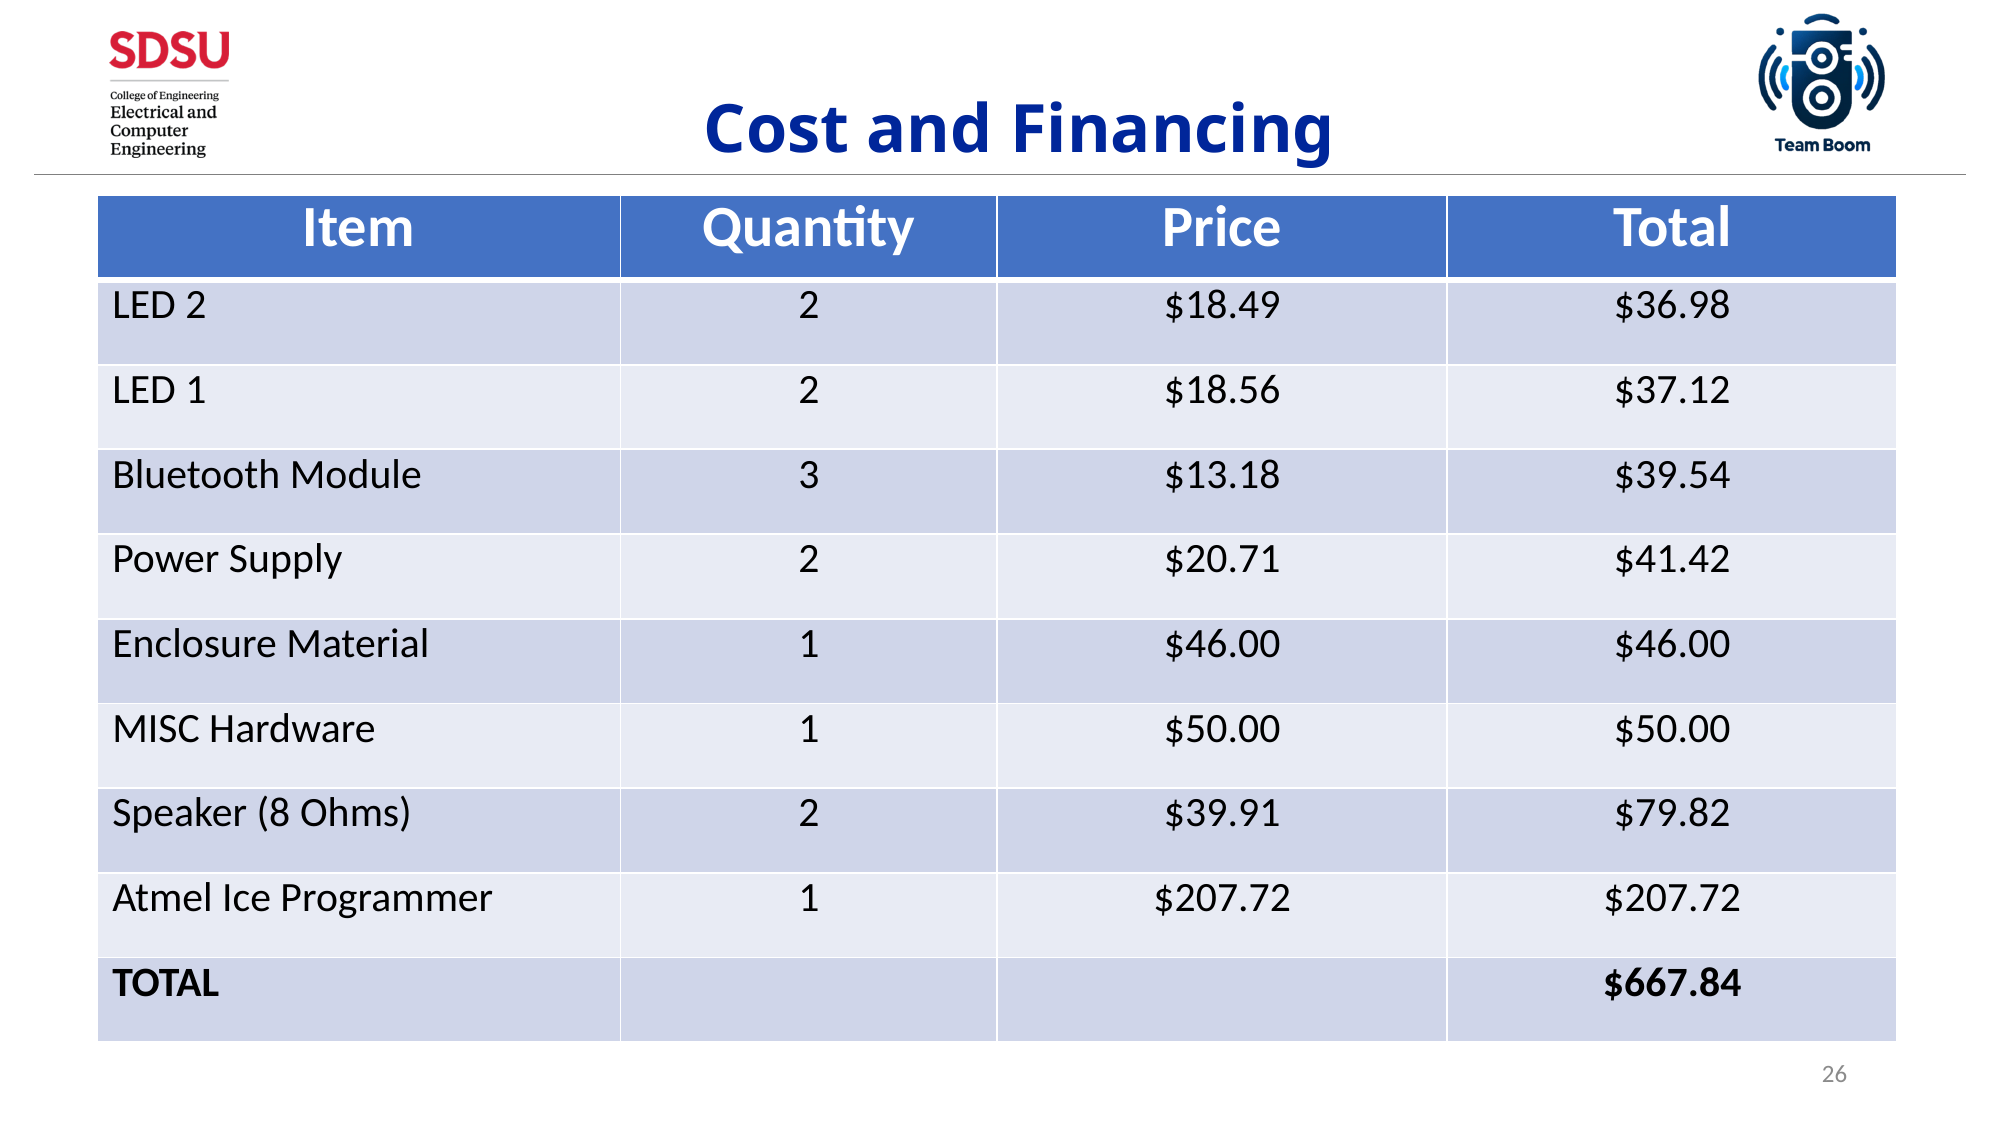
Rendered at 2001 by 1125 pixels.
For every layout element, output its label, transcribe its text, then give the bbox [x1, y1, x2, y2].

table_cell $41.42 [1448, 535, 1896, 618]
table_cell LED 1 [98, 366, 620, 448]
table_cell $46.00 [998, 620, 1446, 703]
table_cell TOTAL [98, 958, 620, 1041]
table_cell $39.91 [998, 789, 1446, 872]
table_cell MISC Hardware [98, 704, 620, 787]
table_cell 2 [621, 283, 996, 364]
table_cell 1 [621, 874, 996, 957]
table_cell Bluetooth Module [98, 450, 620, 533]
table_cell 1 [621, 620, 996, 703]
table_header Total [1448, 196, 1896, 277]
table_cell $39.54 [1448, 450, 1896, 533]
table_cell [621, 958, 996, 1041]
table_header Item [98, 196, 620, 277]
table_cell Enclosure Material [98, 620, 620, 703]
table_cell $18.49 [998, 283, 1446, 364]
table_cell LED 2 [98, 283, 620, 364]
table_cell 1 [621, 704, 996, 787]
title Cost and Financing [372, 23, 1667, 175]
table_cell $13.18 [998, 450, 1446, 533]
table_cell Power Supply [98, 535, 620, 618]
table_cell $46.00 [1448, 620, 1896, 703]
table_cell $667.84 [1448, 958, 1896, 1041]
table_cell $18.56 [998, 366, 1446, 448]
table_cell $37.12 [1448, 366, 1896, 448]
table_cell 2 [621, 789, 996, 872]
table_cell $20.71 [998, 535, 1446, 618]
table_cell $50.00 [998, 704, 1446, 787]
table_header Price [998, 196, 1446, 277]
table_cell [998, 958, 1446, 1041]
table_cell Speaker (8 Ohms) [98, 789, 620, 872]
table_cell $79.82 [1448, 789, 1896, 872]
slide_number 26 [1412, 1042, 1863, 1103]
picture [1754, 4, 1891, 165]
table_cell $207.72 [998, 874, 1446, 957]
table_cell $50.00 [1448, 704, 1896, 787]
table_cell 3 [621, 450, 996, 533]
table_cell 2 [621, 535, 996, 618]
table_cell 2 [621, 366, 996, 448]
table_header Quantity [621, 196, 996, 277]
table_cell $36.98 [1448, 283, 1896, 364]
table_cell Atmel Ice Programmer [98, 874, 620, 957]
table_cell $207.72 [1448, 874, 1896, 957]
picture [109, 31, 229, 158]
